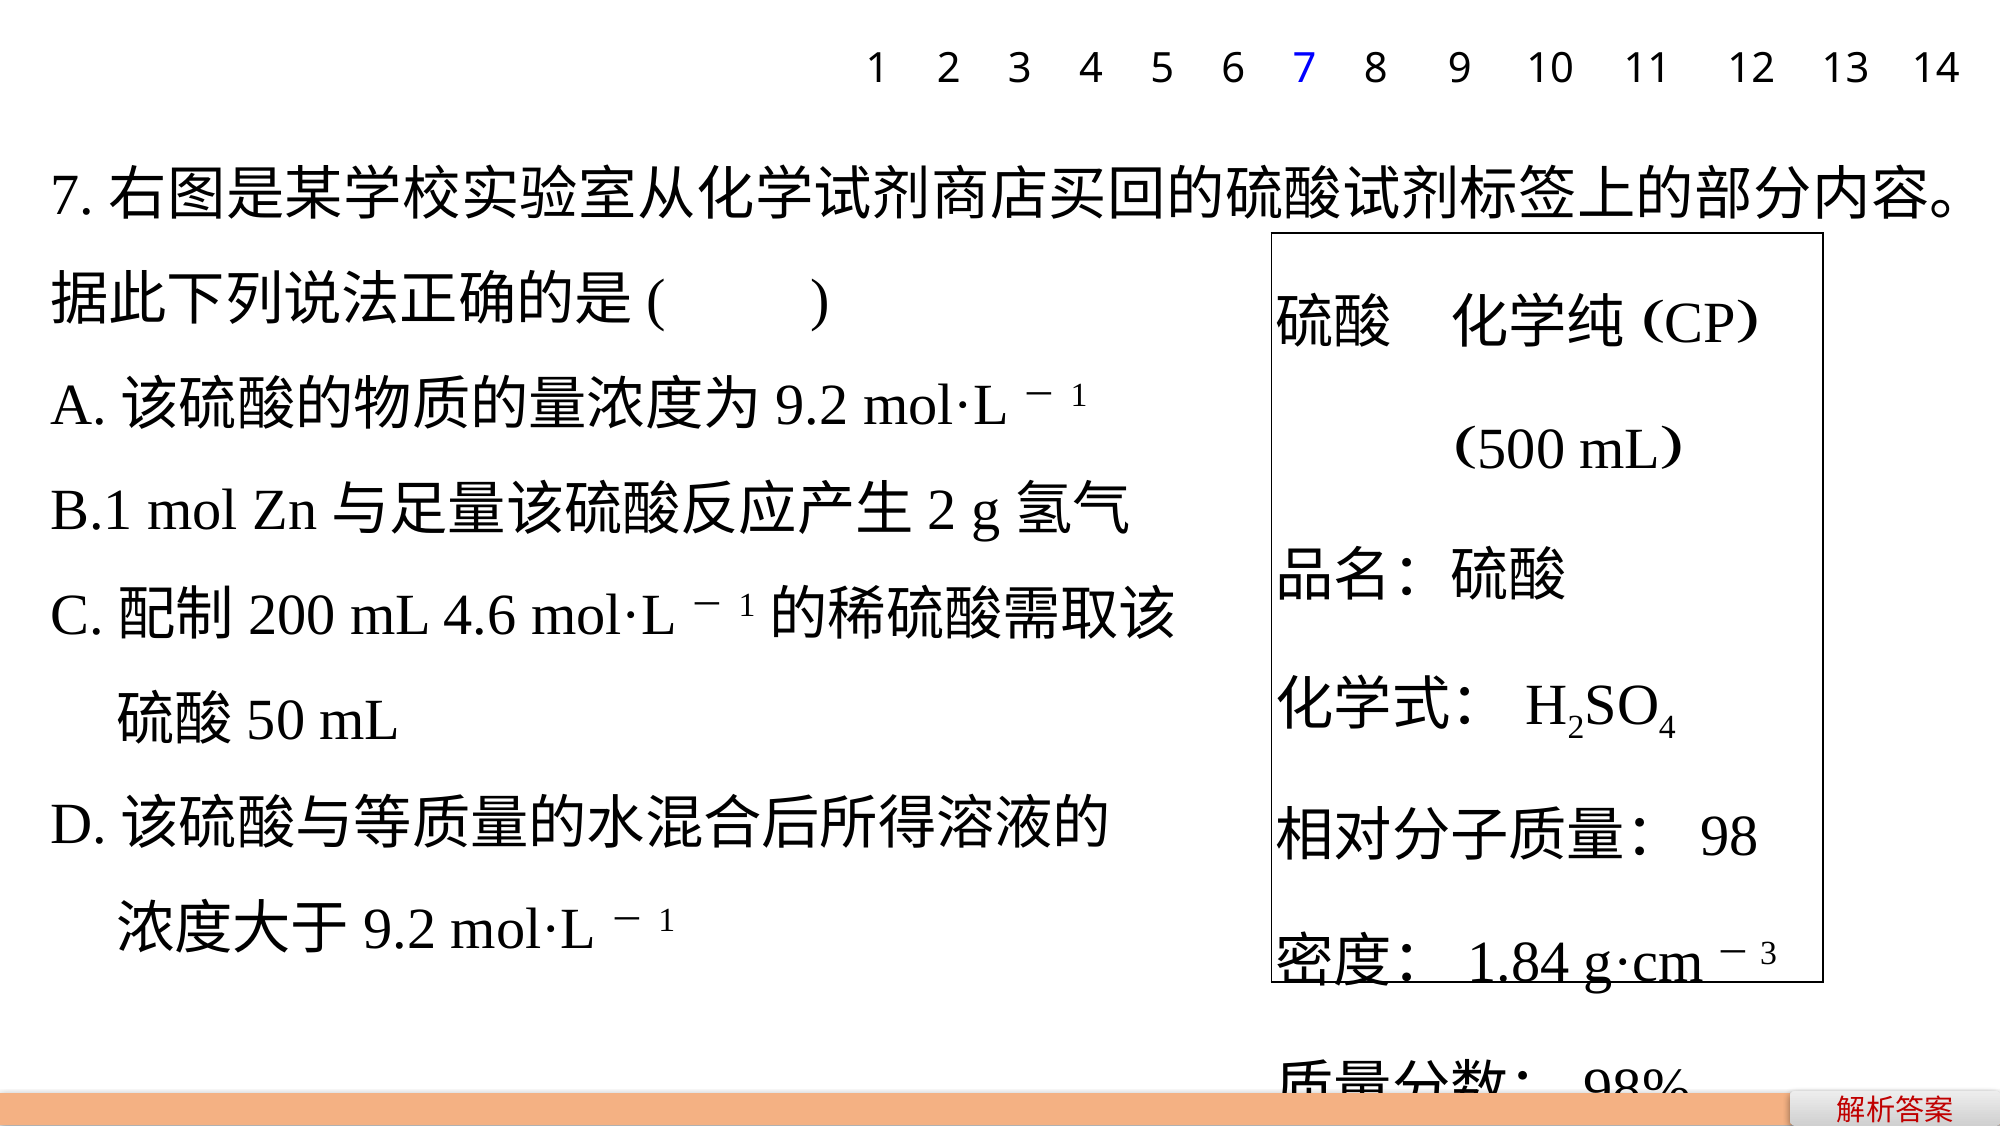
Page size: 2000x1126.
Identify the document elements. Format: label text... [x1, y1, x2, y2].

text_box 5 [1135, 18, 1195, 114]
text_box 9 [1419, 18, 1492, 114]
text_box 4 [1064, 18, 1124, 114]
text_box 7 [1277, 18, 1337, 114]
text_box 14 [1901, 18, 1980, 114]
text_box [0, 1092, 1787, 1126]
text_box 10 [1503, 18, 1595, 114]
text_box 3 [992, 18, 1052, 114]
text_box 8 [1348, 18, 1408, 114]
text_box 2 [921, 18, 981, 114]
text_box 11 [1606, 18, 1692, 114]
text_box 7.右图是某学校实验室从化学试剂商店买回的硫酸试剂标签上的部分内容。 据此下列说法正确的是( ) A.该硫酸的物质的量浓度为9.2 mol·L－1 B.1 mol Zn与足量该硫酸反应产生2 g氢气 C.配制200 mL 4.6 mol·L－1的稀硫酸需取该 硫酸50 mL D.该硫酸与等质量的水混合后所得溶液的 浓度大于9.2 mol·L－1 [35, 113, 1945, 968]
text_box 13 [1807, 18, 1890, 114]
text_box 1 [850, 18, 910, 114]
text_box 6 [1206, 18, 1266, 114]
table_header 硫酸 化学纯(CP) (500 mL) 品名：硫酸 化学式：H2SO4 相对分子质量：98 密度：1.84 g·cm－3 质量分数：98% [1272, 234, 1822, 981]
text_box 12 [1703, 18, 1796, 114]
text_box 解析答案 [1788, 1089, 2000, 1126]
